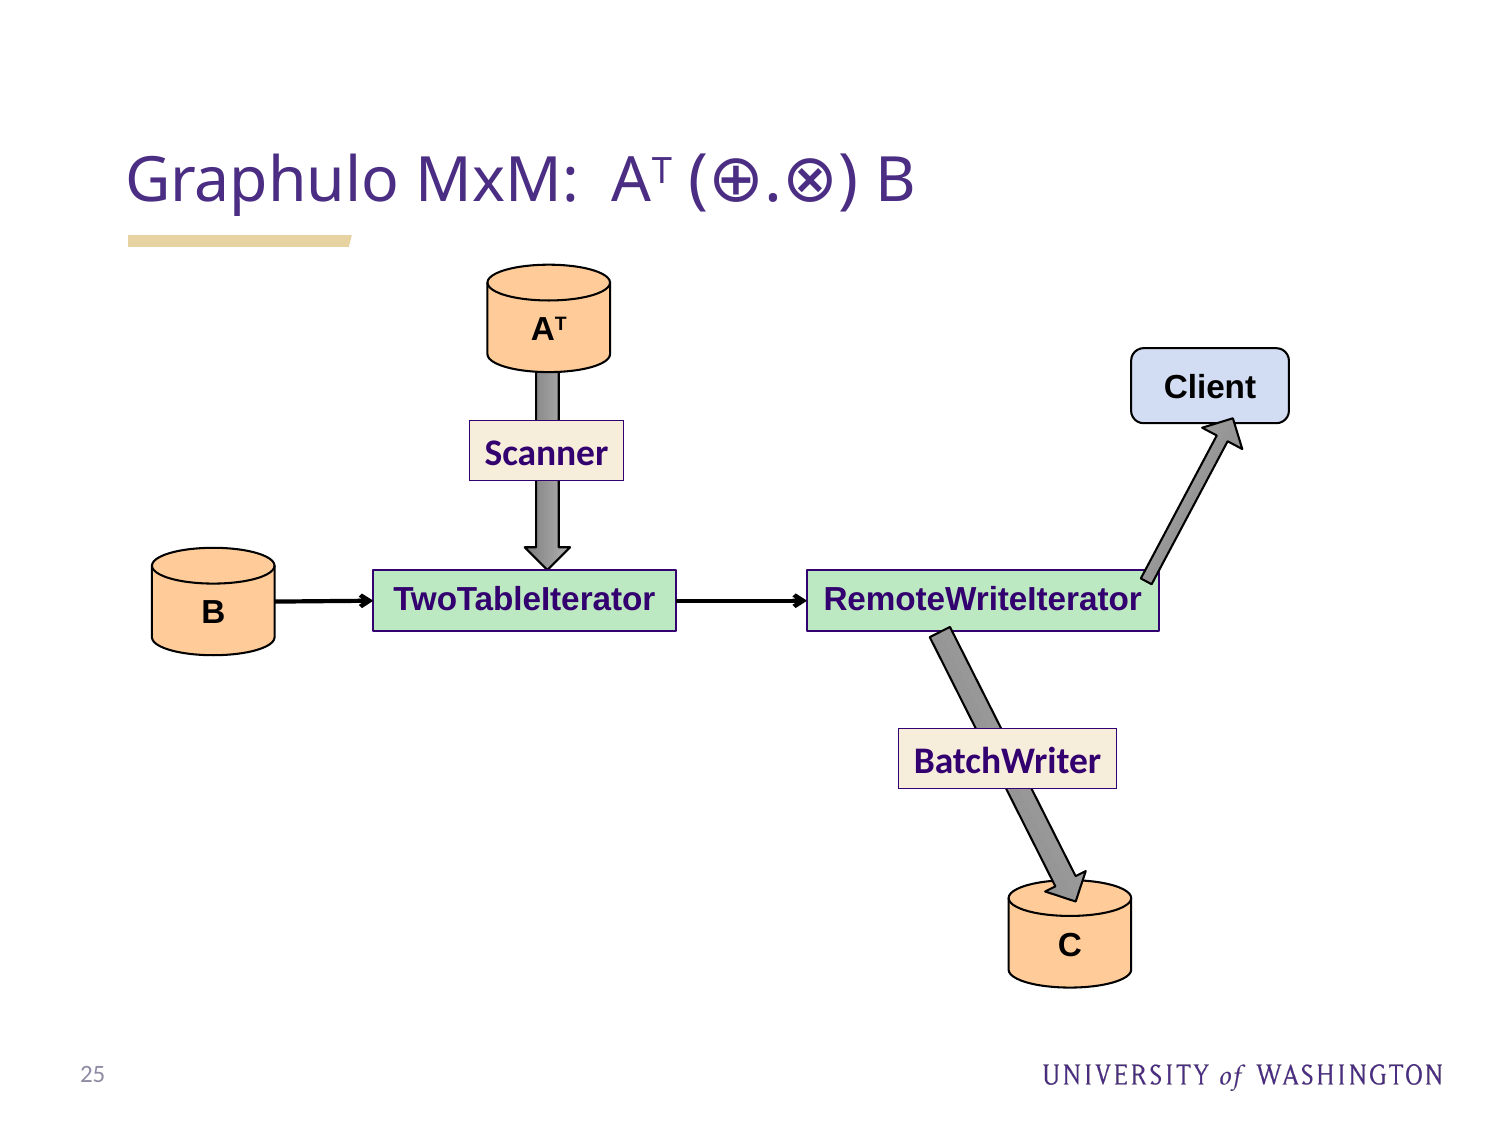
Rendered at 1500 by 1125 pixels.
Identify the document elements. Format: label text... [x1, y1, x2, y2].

slide_number 25 [64, 1042, 403, 1103]
text_box Scanner [469, 420, 624, 481]
picture [128, 235, 352, 247]
text_box [524, 481, 571, 570]
text_box [929, 626, 1001, 728]
text_box [1006, 789, 1086, 902]
list Graphulo MxM: AT (⊕.⊗) B [110, 60, 1475, 224]
text_box [1140, 418, 1243, 585]
text_box TwoTableIterator [373, 570, 676, 632]
text_box RemoteWriteIterator [807, 570, 1159, 632]
text_box BatchWriter [898, 728, 1117, 789]
text_box [536, 372, 559, 420]
text_box B [151, 547, 275, 656]
text_box Client [1131, 348, 1289, 424]
text_box C [1008, 880, 1132, 988]
text_box AT [487, 264, 611, 373]
picture [1043, 1064, 1442, 1091]
